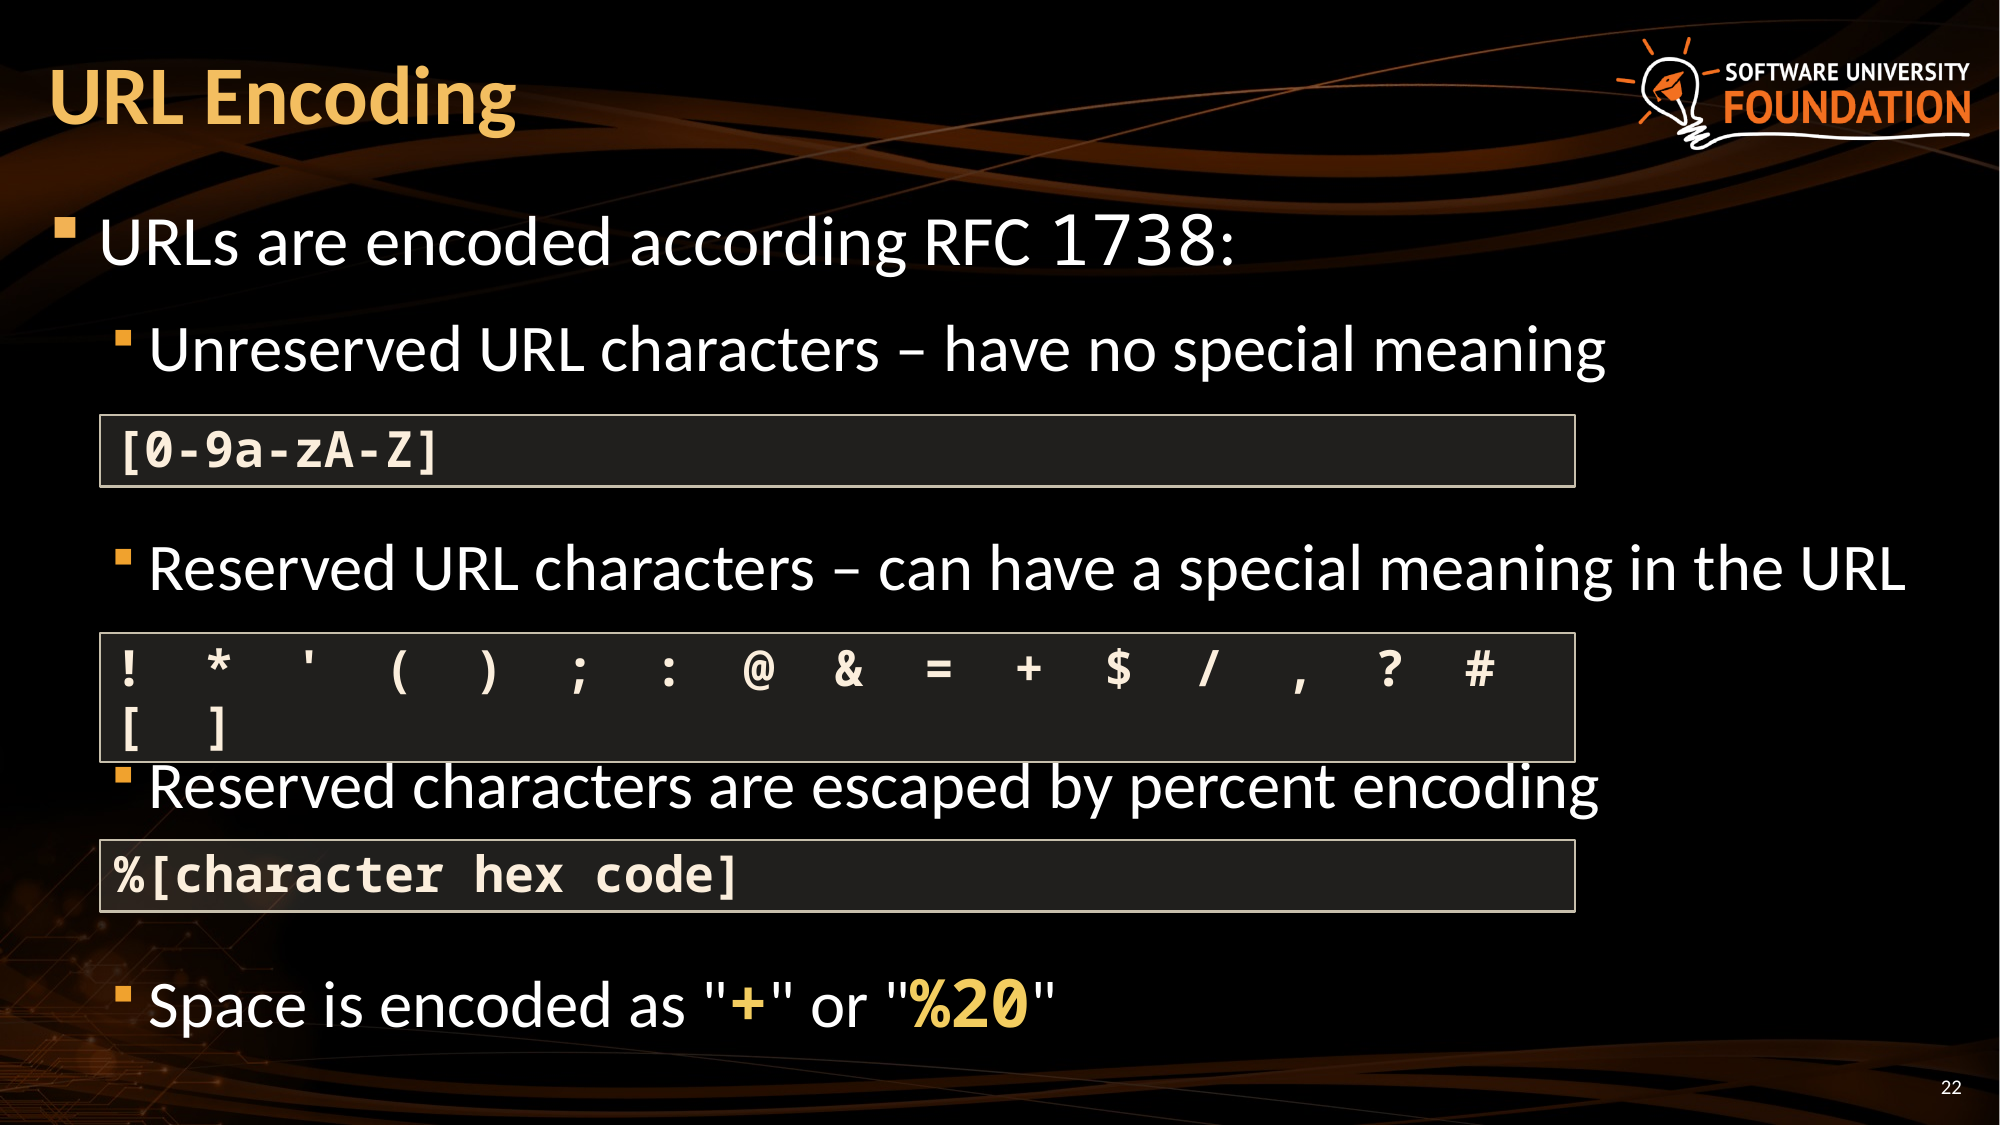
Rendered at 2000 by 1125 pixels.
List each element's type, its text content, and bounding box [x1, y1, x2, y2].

text_box %[character hex code] [99, 839, 1575, 912]
text_box ! * ' ( ) ; : @ & = + $ / , ? # [ ] [99, 633, 1575, 762]
list URLs are encoded according RFC 1738: Unreserved URL characters – have no special meaning Reserved URL characters – can have a special meaning in the URL Reserved characters are escaped by percent encoding Space is encoded as "+" or "%20" [31, 188, 1968, 1103]
text_box [0-9a-zA-Z] [99, 414, 1575, 487]
picture [0, 0, 2000, 1125]
title URL Encoding [30, 6, 1602, 189]
